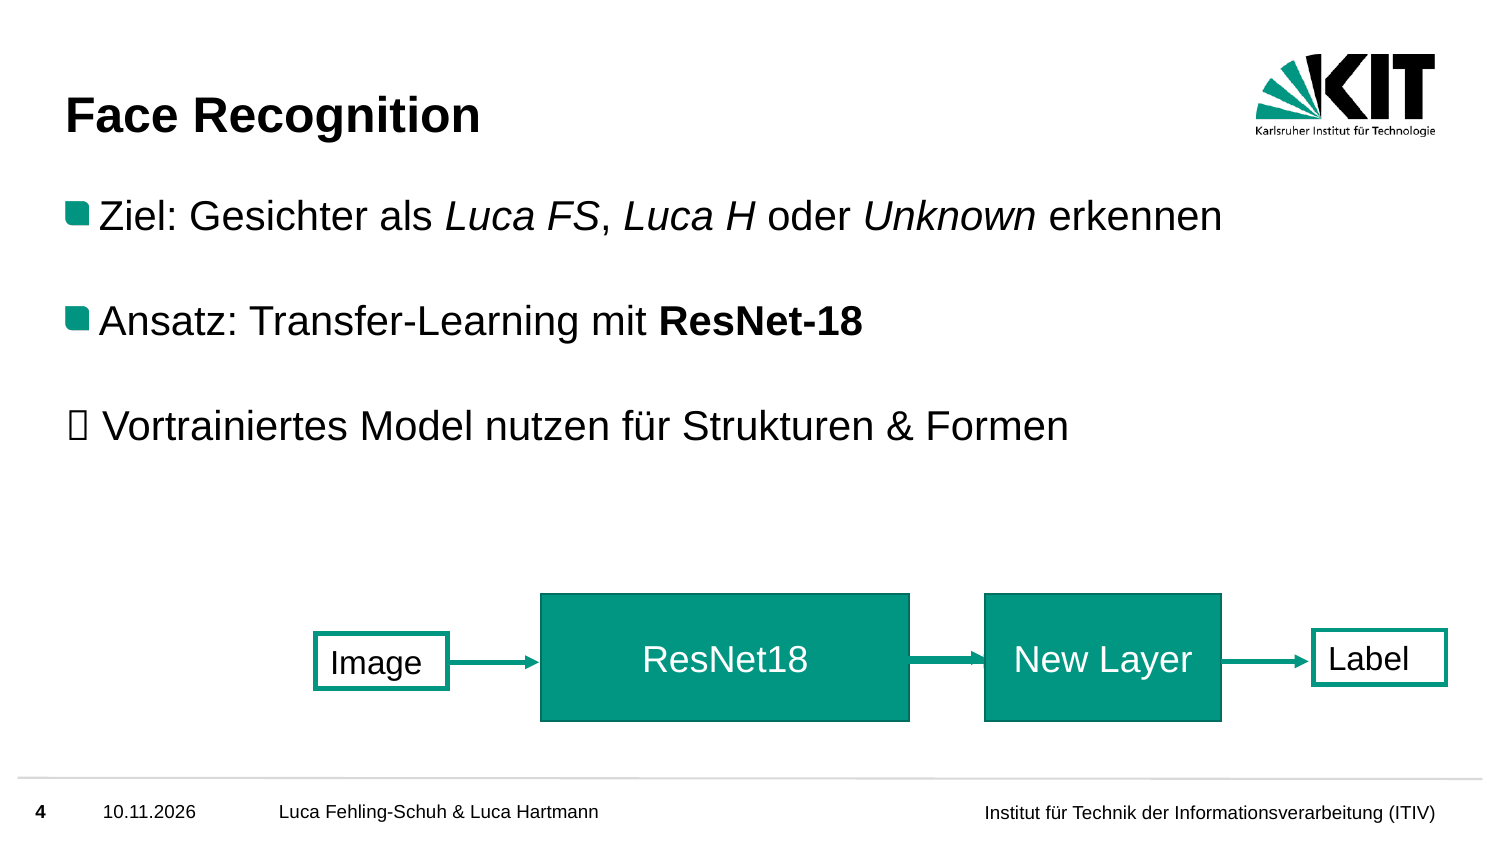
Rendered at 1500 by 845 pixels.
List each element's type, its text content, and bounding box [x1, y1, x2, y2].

list Ziel: Gesichter als Luca FS, Luca H oder Unknown erkennen Ansatz: Transfer-Learning mit ResNet-18  Vortrainiertes Model nutzen für Strukturen & Formen [65, 194, 1435, 747]
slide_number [102, 778, 272, 844]
footer Luca Fehling-Schuh & Luca Hartmann [278, 778, 884, 843]
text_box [897, 594, 1446, 722]
title Face Recognition [64, 48, 1192, 144]
picture [1256, 54, 1435, 137]
picture [65, 306, 89, 333]
picture [65, 201, 89, 228]
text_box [315, 594, 897, 722]
slide_number 4 [35, 778, 89, 844]
